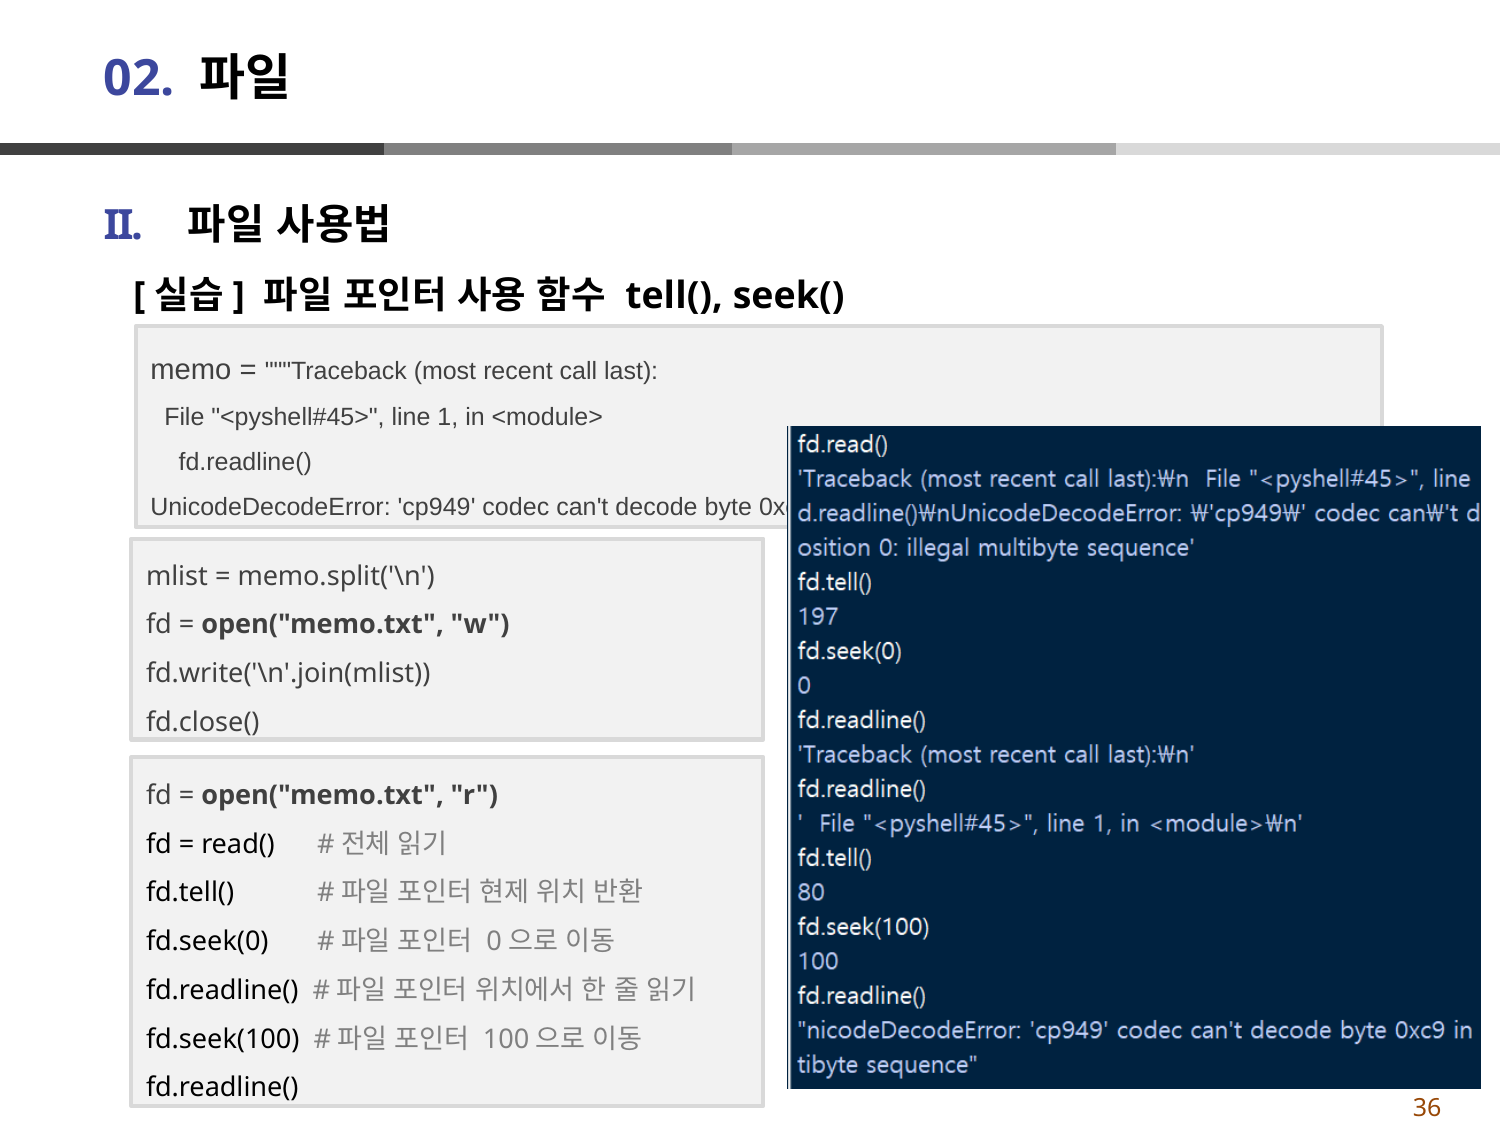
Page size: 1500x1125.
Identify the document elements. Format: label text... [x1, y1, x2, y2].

text_box mlist = memo.split('\n') fd = open("memo.txt", "w") fd.write('\n'.join(mlist)) fd.close() [129, 537, 765, 742]
list 파일 사용법 [실습] 파일 포인터 사용 함수 tell(), seek() [88, 165, 1471, 1065]
picture [787, 426, 1481, 1089]
text_box fd = open("memo.txt", "r") fd = read() #전체 읽기 fd.tell() #파일 포인터 현제 위치 반환 fd.seek(0) #파일 포인터 0으로 이동 fd.readline() #파일 포인터 위치에서 한 줄 읽기 fd.seek(100) #파일 포인터 100으로 이동 fd.readline() [129, 755, 765, 1108]
title 02. 파일 [88, 30, 1400, 121]
text_box memo = """Traceback (most recent call last): File "<pyshell#45>", line 1, in <module> fd.readline() UnicodeDecodeError: 'cp949' codec can't decode byte 0xc9 in position 0: illegal multibyte sequence""" [134, 324, 1384, 529]
